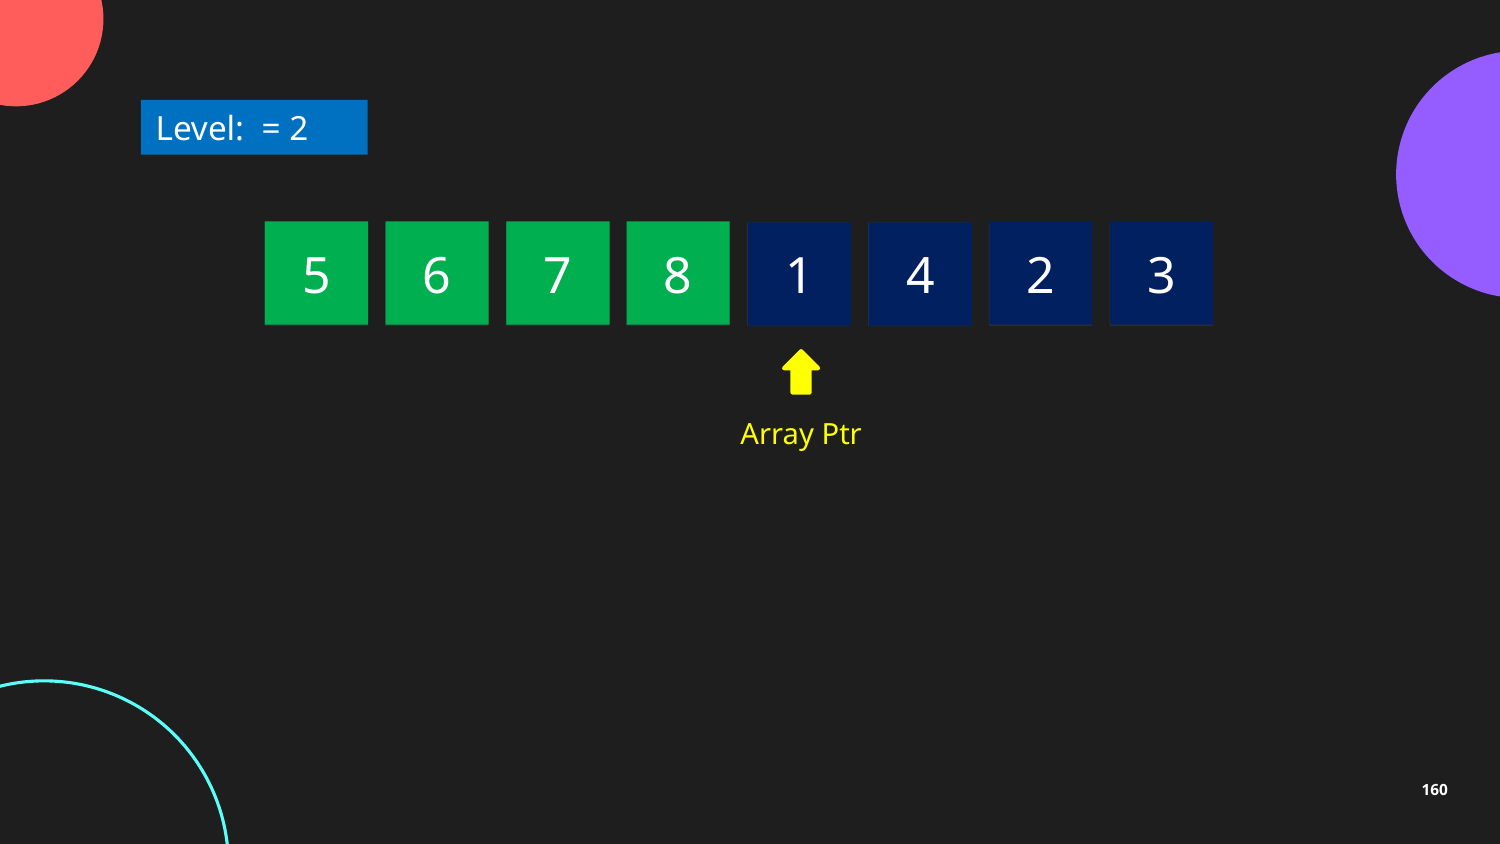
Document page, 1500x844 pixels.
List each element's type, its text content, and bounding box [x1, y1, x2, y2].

text_box 6 [384, 219, 491, 327]
text_box 2 [987, 219, 1095, 327]
text_box 8 [624, 219, 732, 327]
text_box 7 [504, 219, 612, 327]
text_box Array Ptr [714, 408, 888, 458]
text_box 1 [746, 220, 853, 328]
text_box 4 [867, 220, 974, 328]
text_box [782, 349, 821, 395]
text_box 5 [263, 219, 370, 327]
slide_number 160 [1389, 764, 1480, 816]
text_box 3 [1108, 219, 1215, 327]
